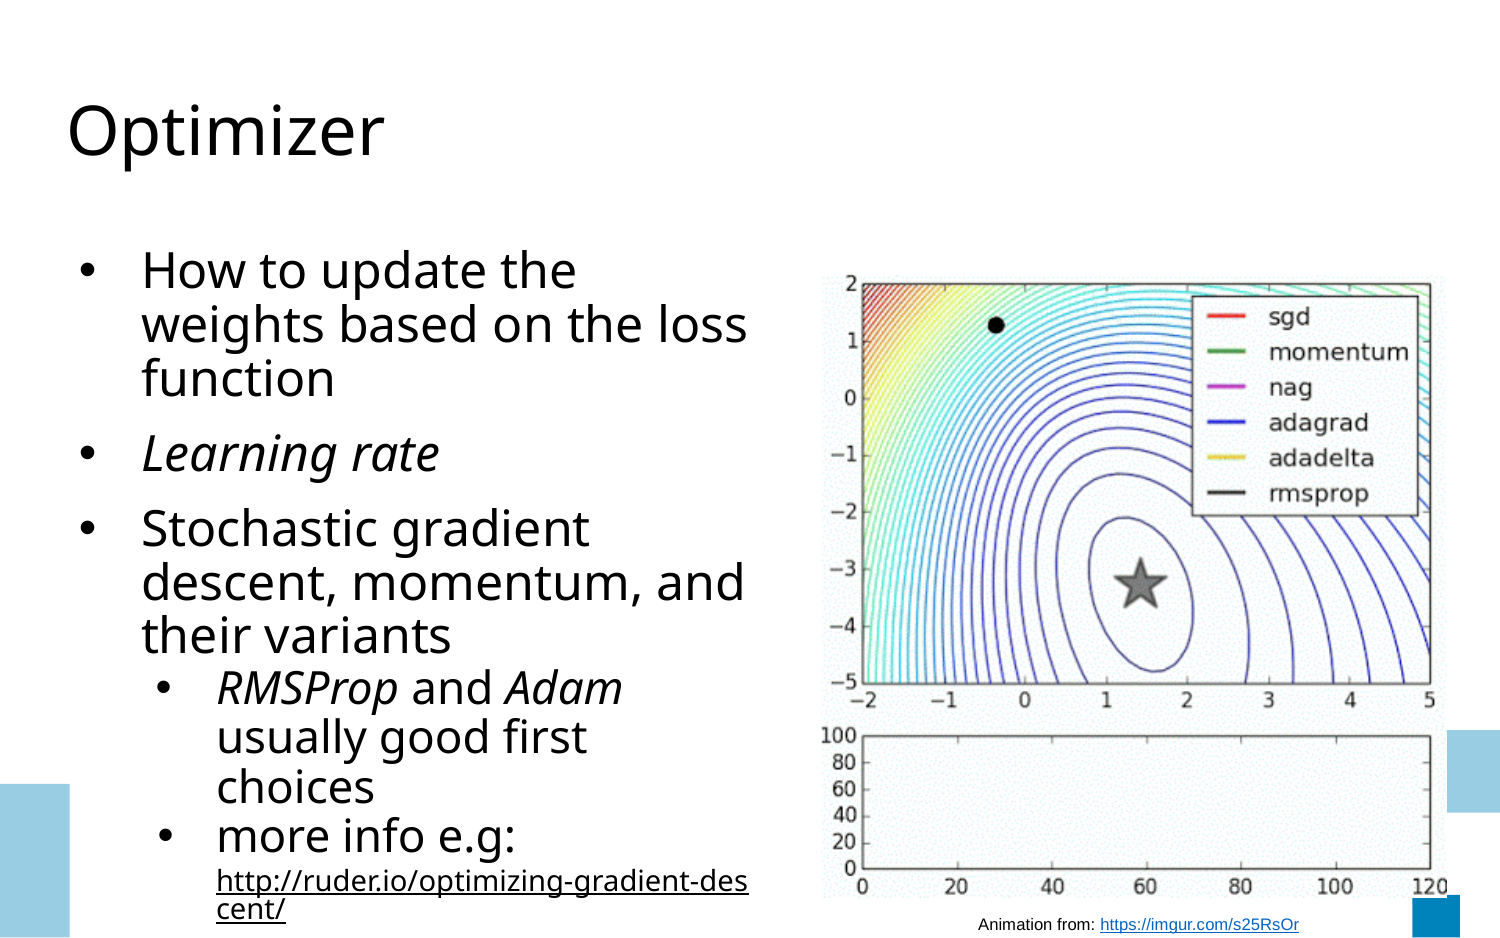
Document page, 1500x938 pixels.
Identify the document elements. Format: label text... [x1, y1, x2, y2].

picture [821, 274, 1447, 899]
text_box Animation from: https://imgur.com/s25RsOr [963, 905, 1319, 938]
title Optimizer [51, 81, 1449, 186]
list How to update the weights based on the loss function Learning rate Stochastic gradient descent, momentum, and their variants RMSProp and Adam usually good first choices more info e.g: http://ruder.io/optimizing-gradient-descent/ https://johnchenresearch.github.io/demon/ [51, 237, 773, 931]
